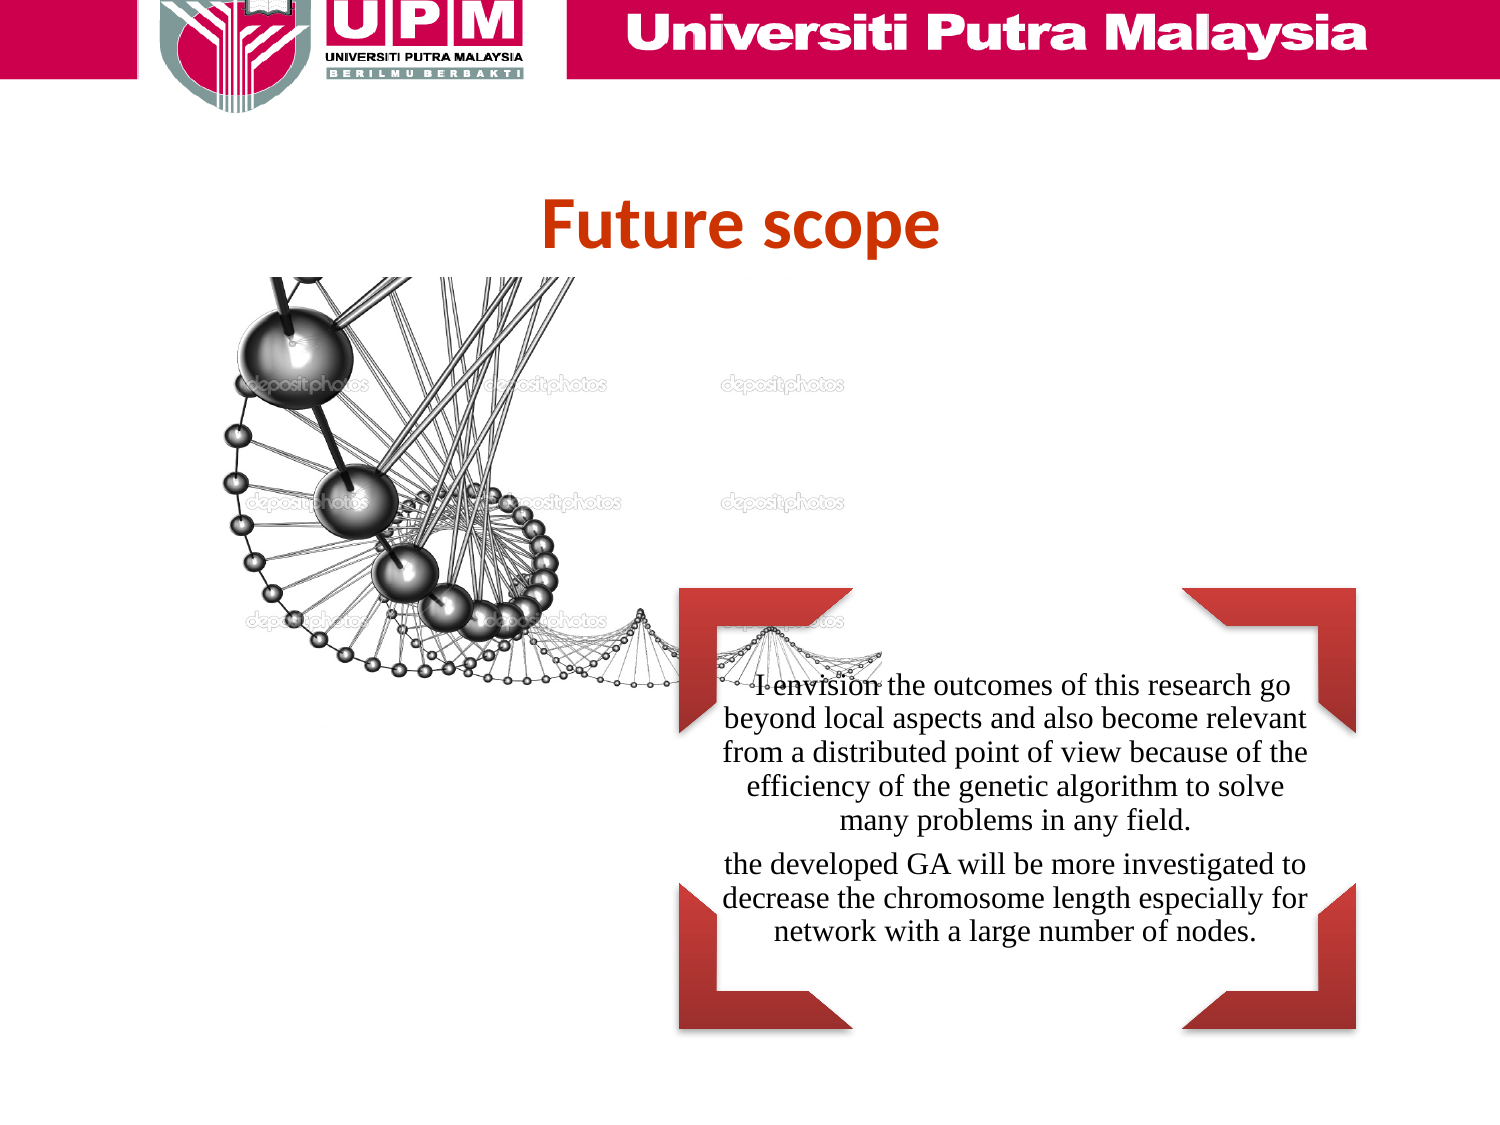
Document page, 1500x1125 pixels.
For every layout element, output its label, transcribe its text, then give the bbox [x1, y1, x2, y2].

picture [0, 0, 1500, 113]
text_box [124, 274, 1438, 1030]
title Future scope [75, 125, 1425, 313]
